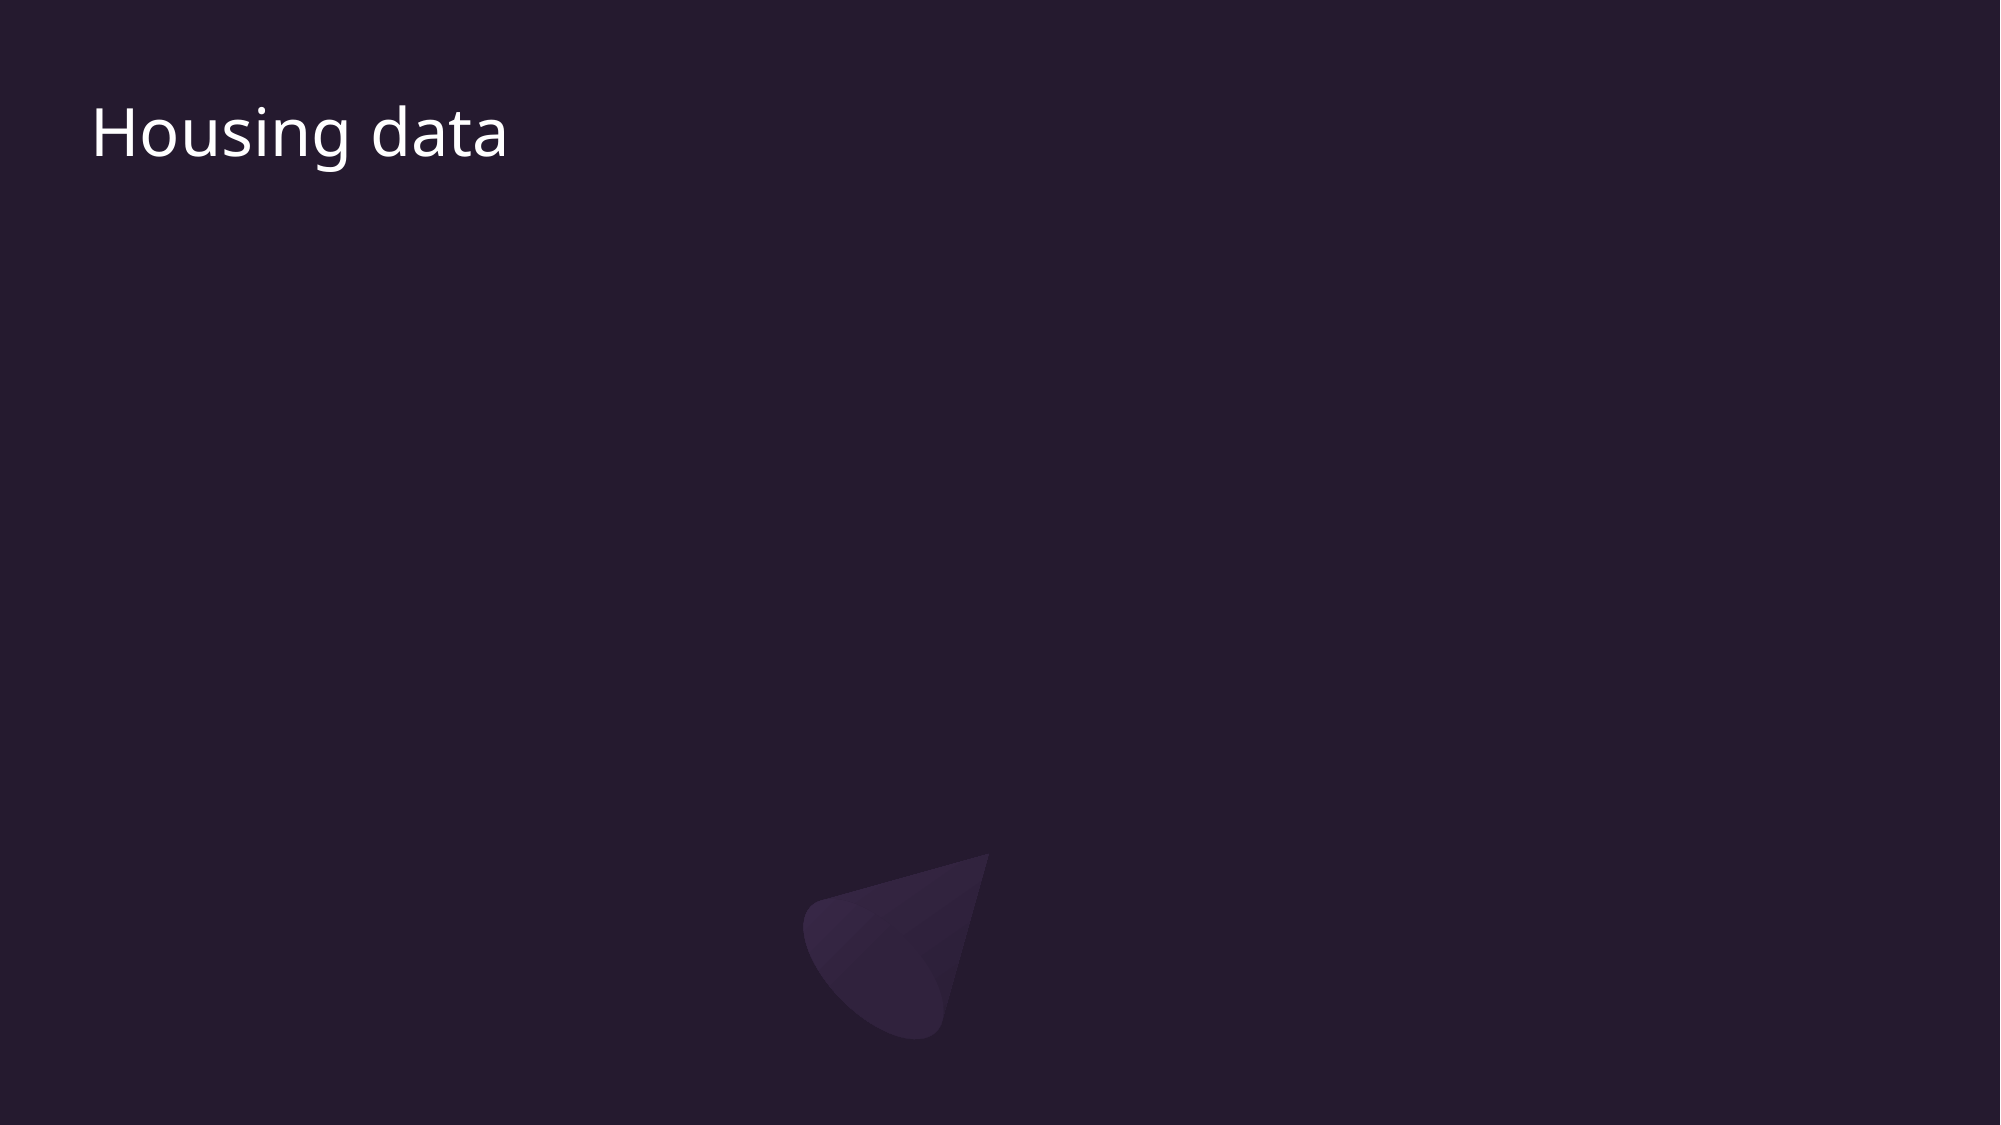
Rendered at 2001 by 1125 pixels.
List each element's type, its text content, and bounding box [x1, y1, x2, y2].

title Housing data [90, 90, 1910, 252]
